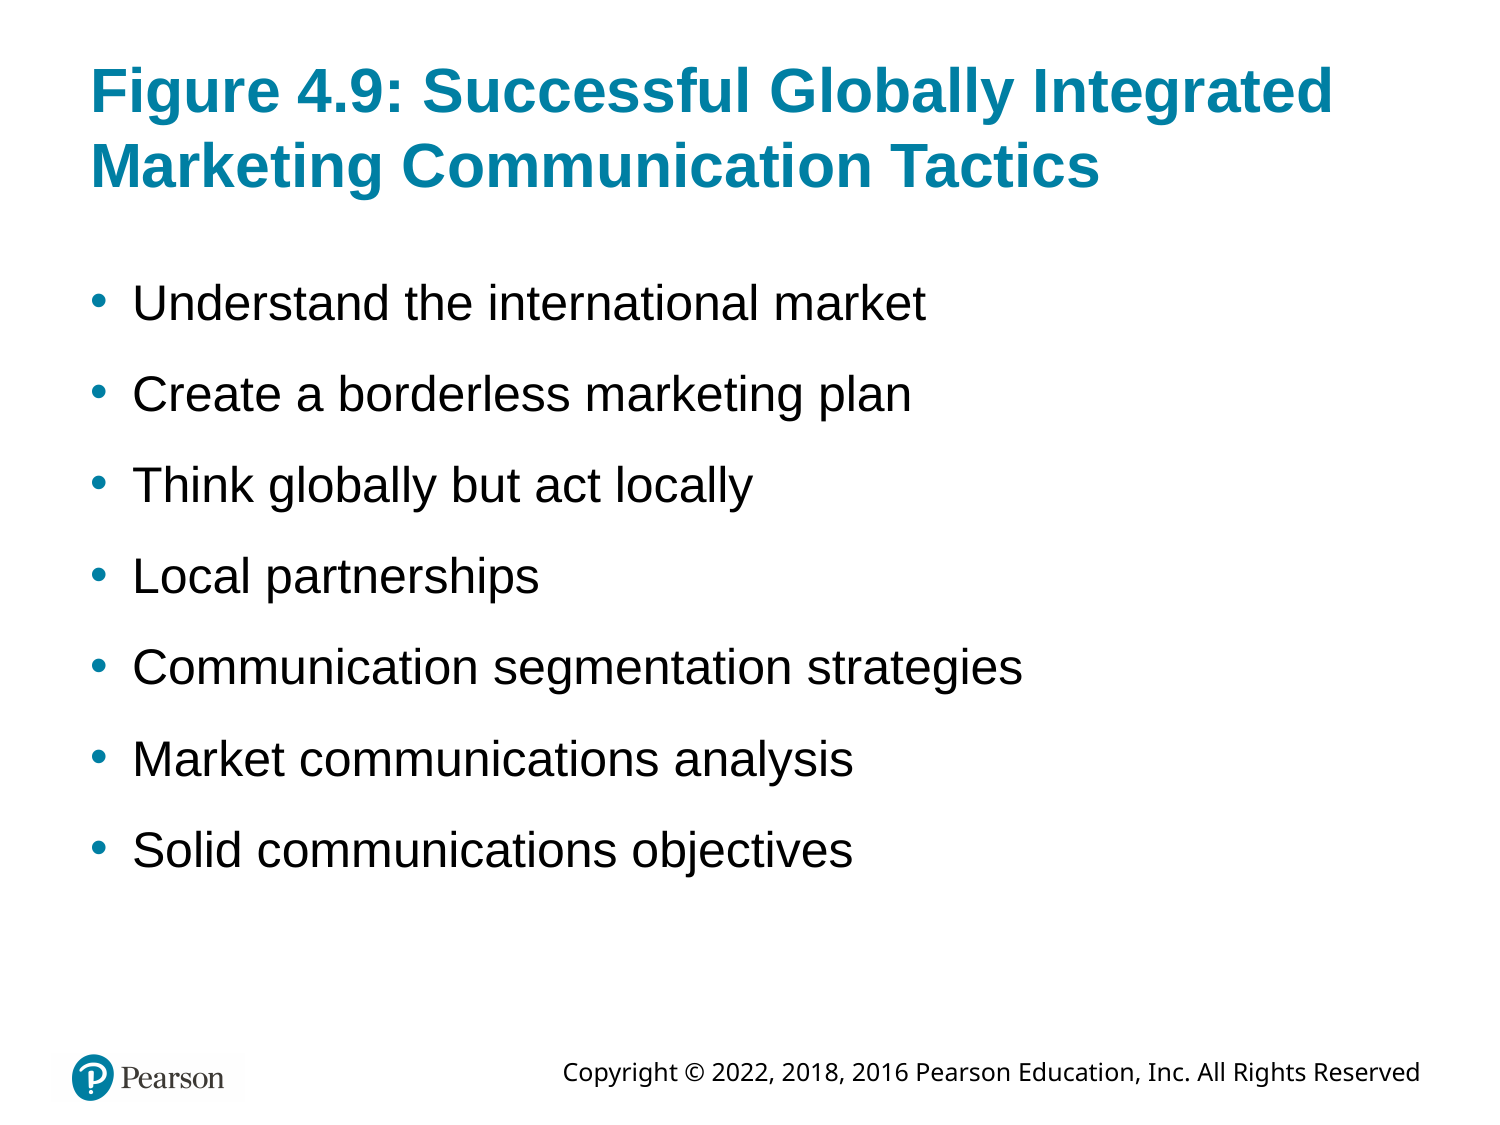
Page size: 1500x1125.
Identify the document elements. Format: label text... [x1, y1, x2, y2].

list Understand the international market Create a borderless marketing plan Think globally but act locally Local partnerships Communication segmentation strategies Market communications analysis Solid communications objectives [75, 255, 1426, 1021]
title Figure 4.9: Successful Globally Integrated Marketing Communication Tactics [75, 35, 1425, 216]
picture [51, 1053, 245, 1102]
